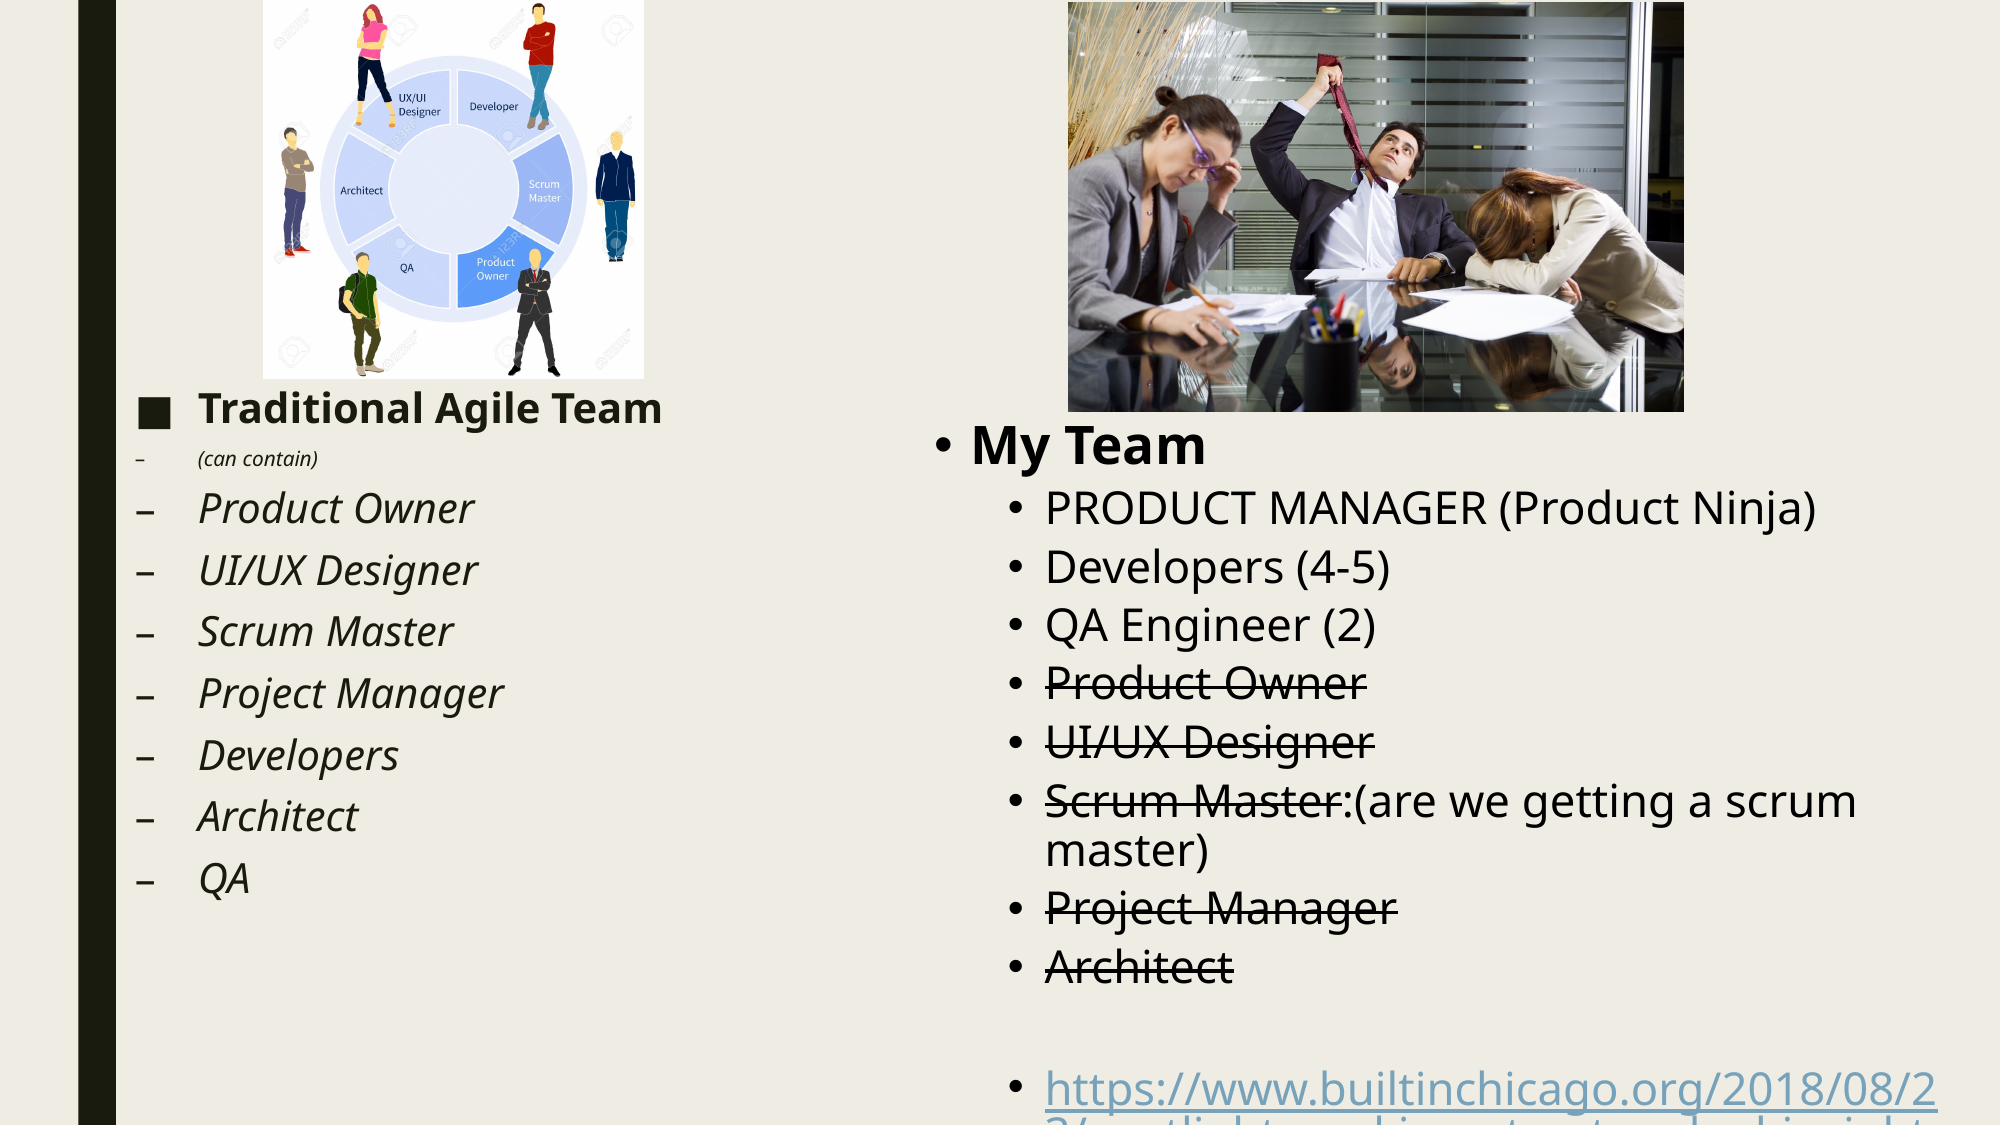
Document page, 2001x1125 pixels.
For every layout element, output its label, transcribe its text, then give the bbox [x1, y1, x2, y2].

picture [1068, 2, 1684, 412]
text_box My Team PRODUCT MANAGER (Product Ninja) Developers (4-5) QA Engineer (2) Product Owner UI/UX Designer Scrum Master:(are we getting a scrum master) Project Manager Architect https://www.builtinchicago.org/2018/08/23/spotlight-working-at-networked-insights-leader-vision [919, 411, 1978, 1125]
picture [263, 0, 644, 379]
list Traditional Agile Team (can contain) Product Owner UI/UX Designer Scrum Master Project Manager Developers Architect QA [119, 378, 854, 1093]
